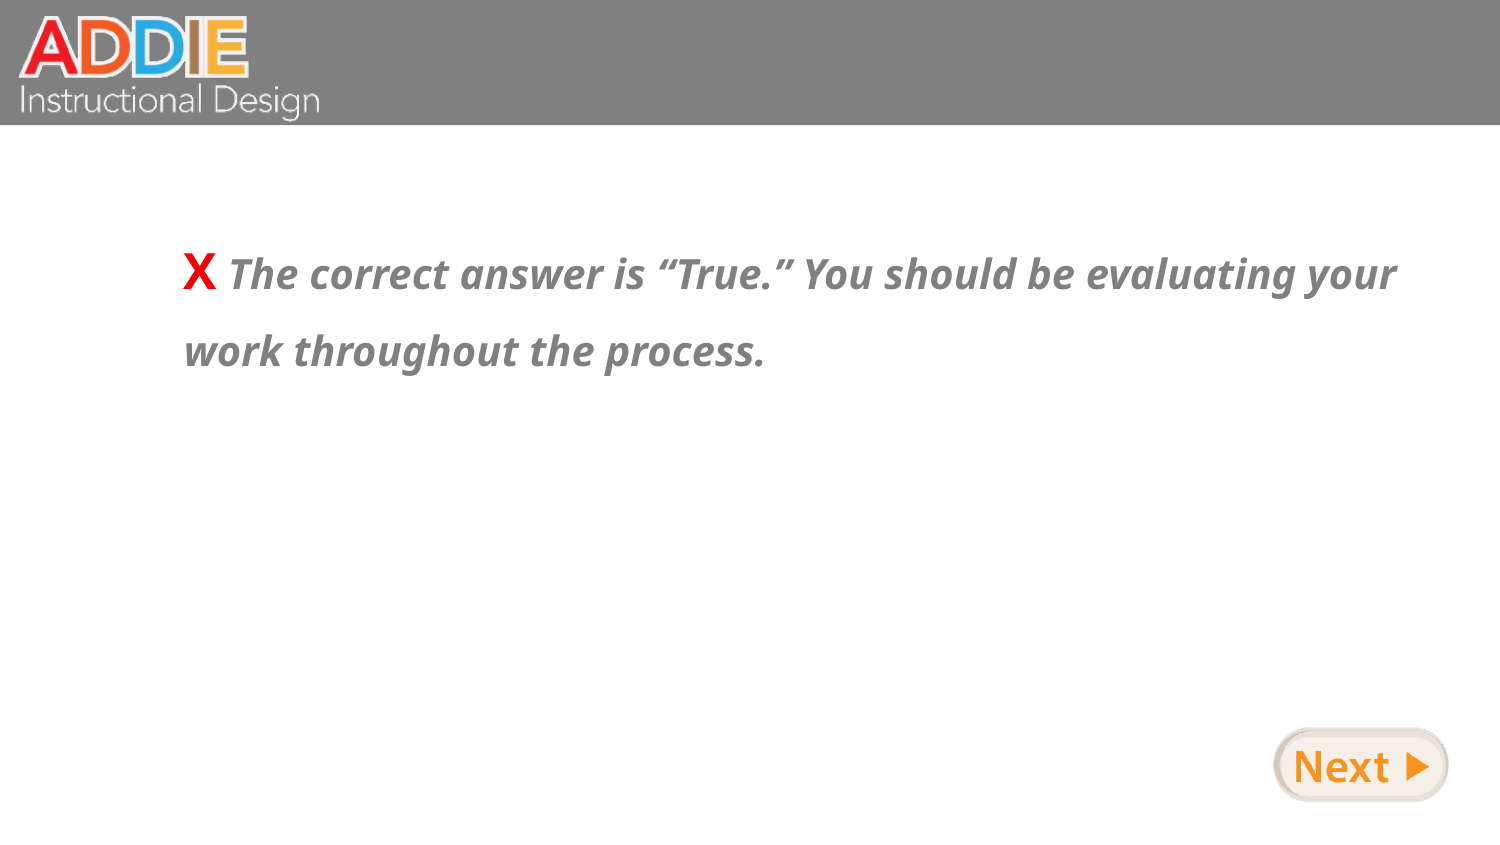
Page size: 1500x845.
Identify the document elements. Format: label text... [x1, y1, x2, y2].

picture [17, 15, 321, 123]
picture [1273, 727, 1449, 802]
text_box [0, 0, 1500, 126]
text_box X The correct answer is “True.” You should be evaluating your work throughout the process. [169, 202, 1423, 382]
